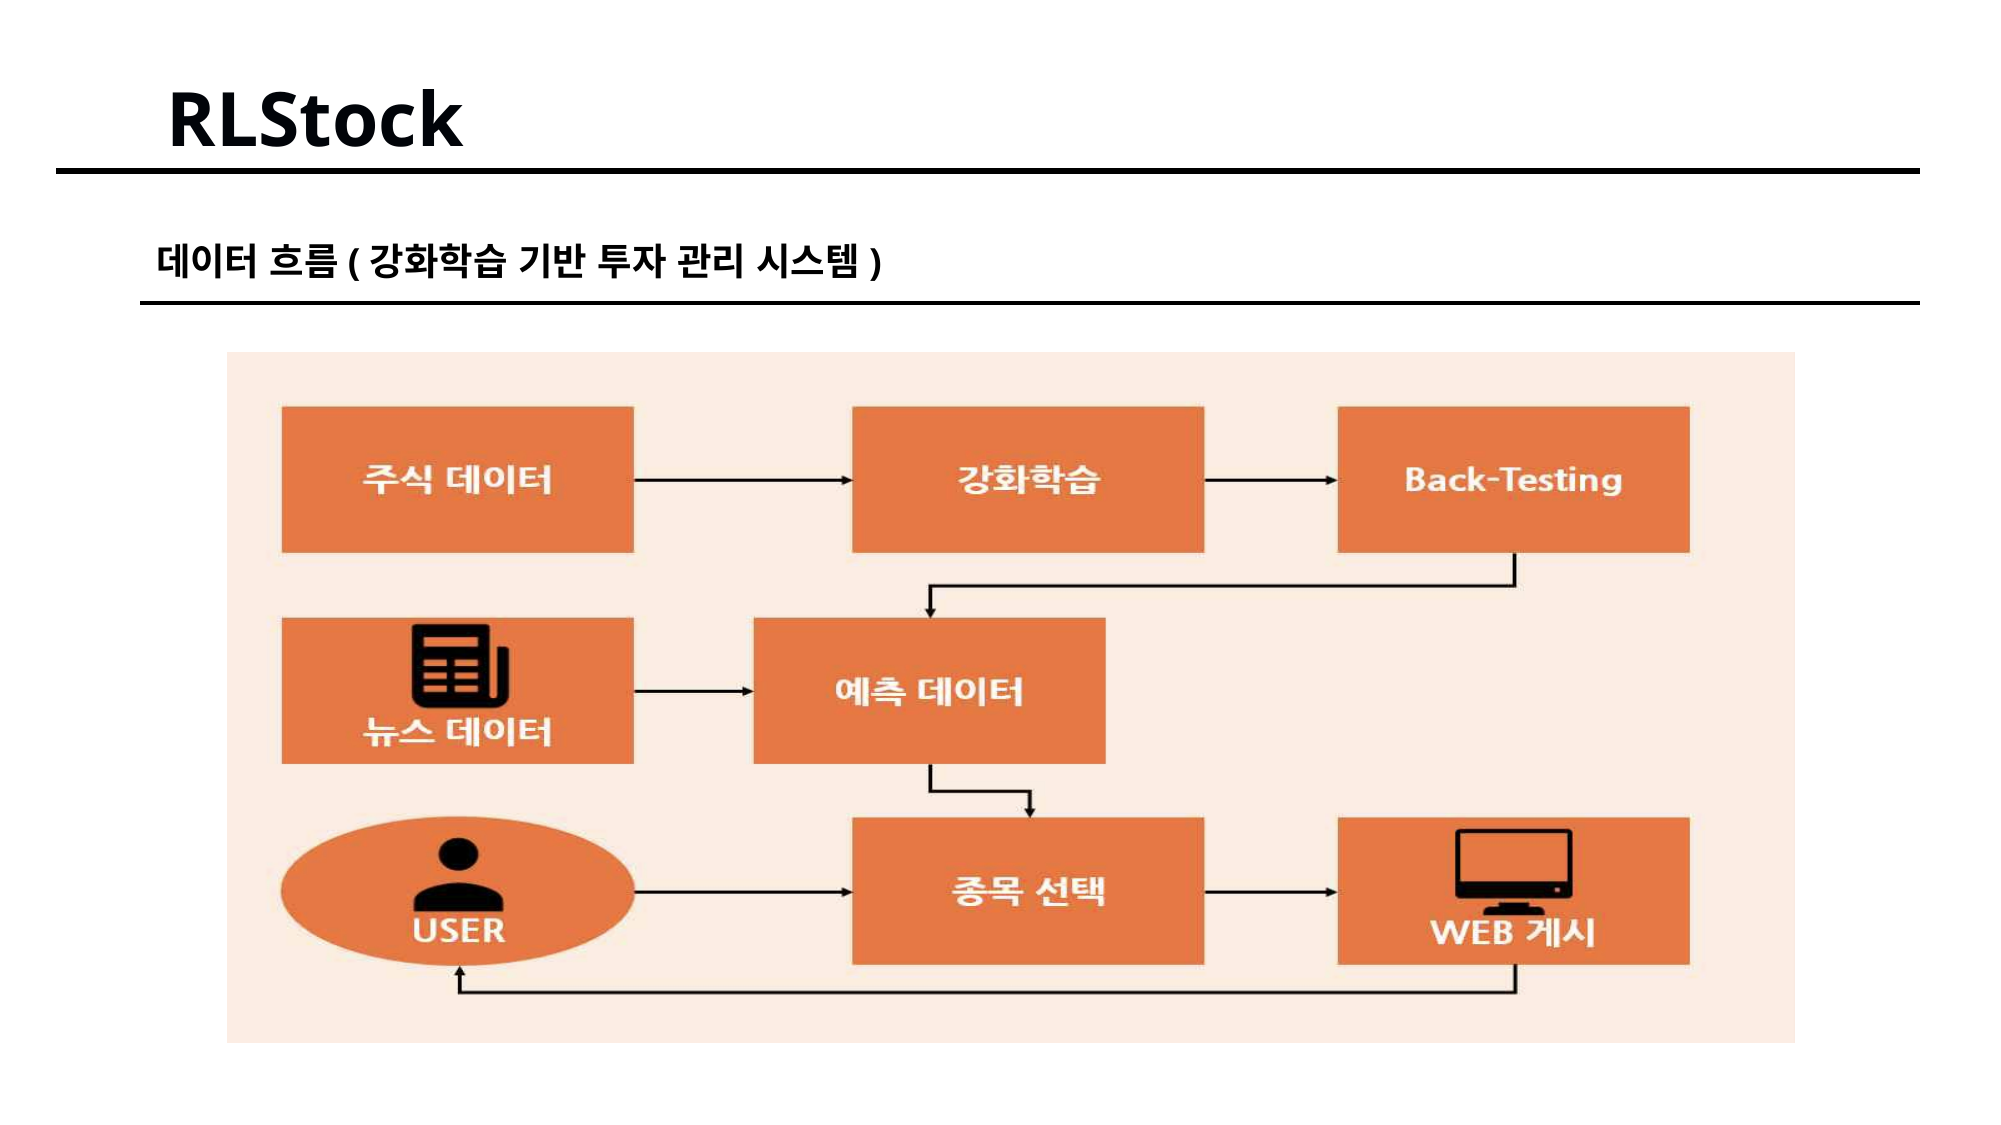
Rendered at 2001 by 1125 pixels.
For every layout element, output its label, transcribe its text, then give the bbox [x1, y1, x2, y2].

picture [224, 348, 1797, 1045]
text_box 데이터 흐름(강화학습 기반 투자 관리 시스템) [141, 230, 897, 291]
text_box RLStock [151, 63, 479, 169]
